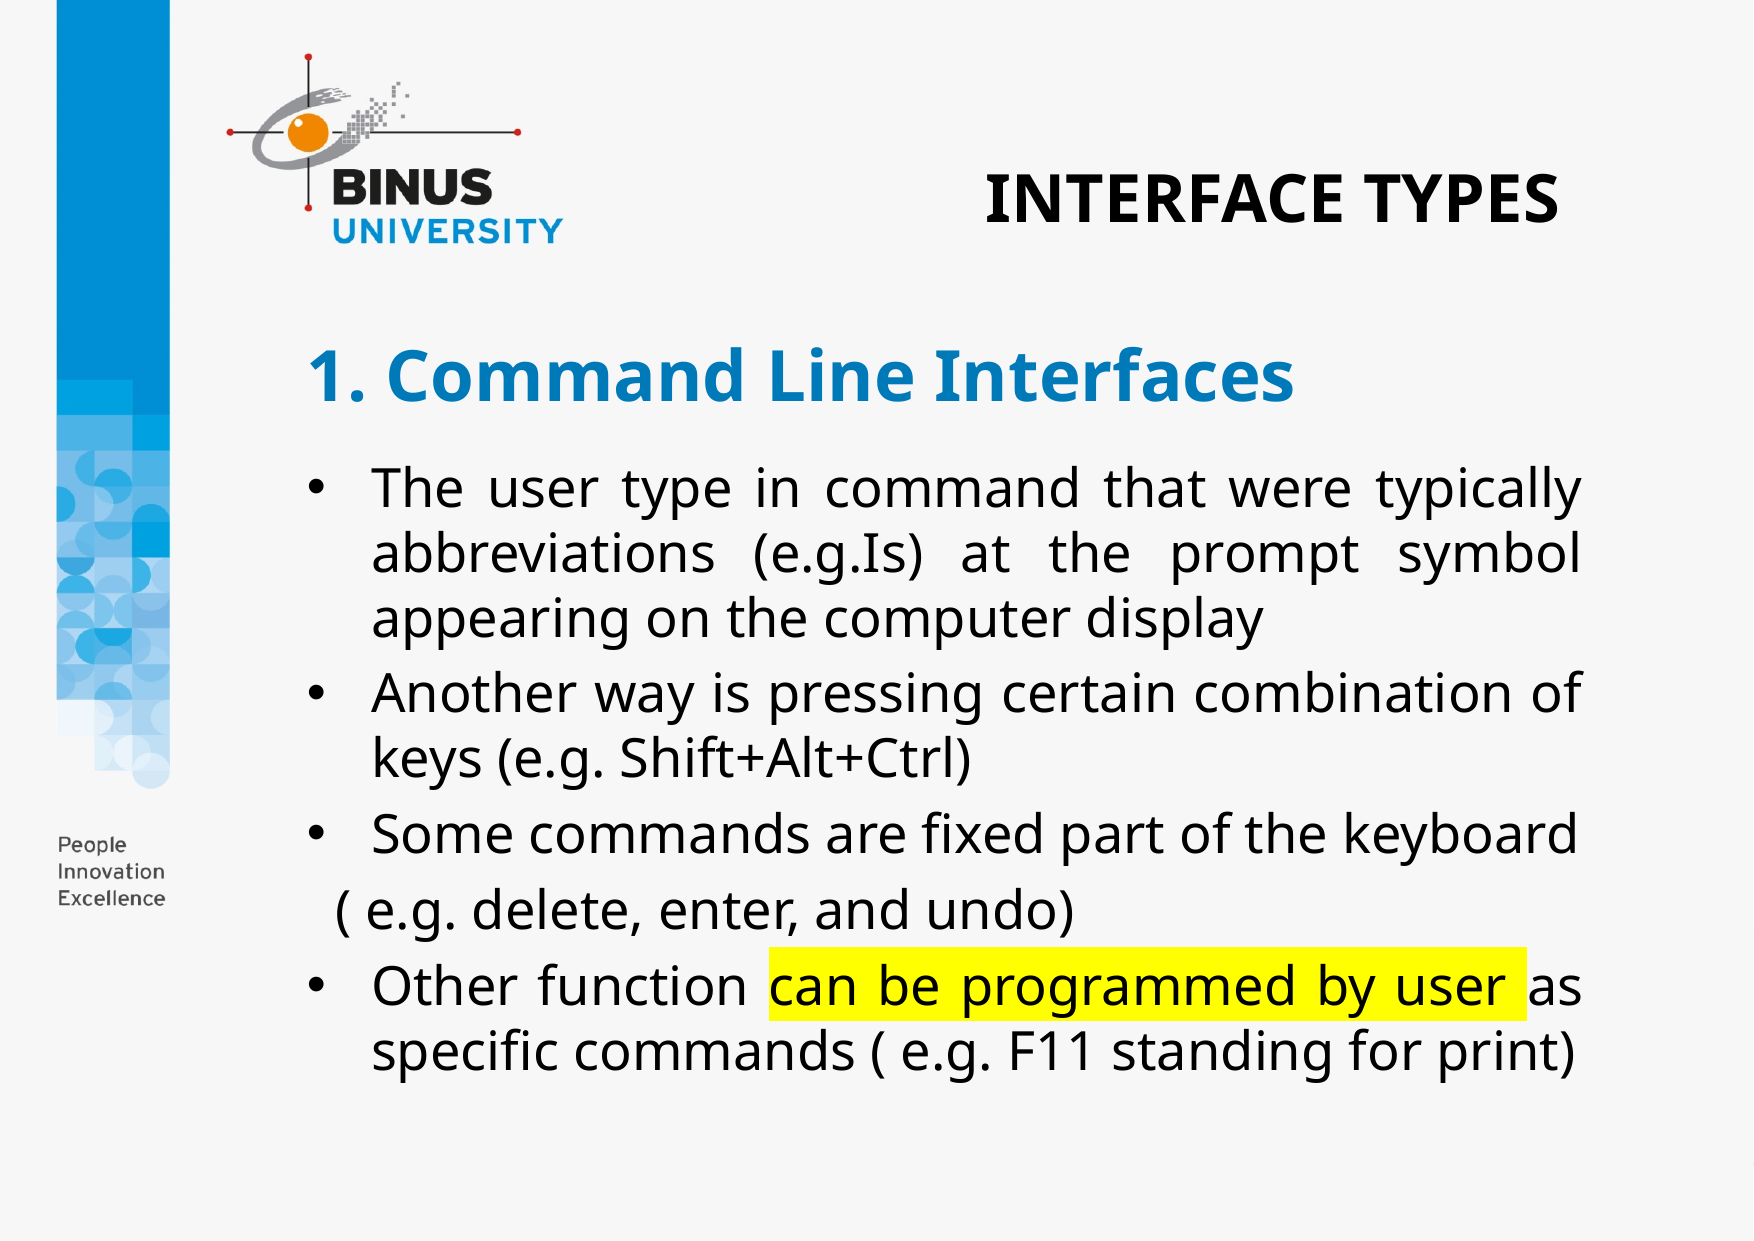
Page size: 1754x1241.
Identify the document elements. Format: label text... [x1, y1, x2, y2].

text_box INTERFACE TYPES [968, 147, 1578, 245]
list The user type in command that were typically abbreviations (e.g.Is) at the prompt symbol appearing on the computer display Another way is pressing certain combination of keys (e.g. Shift+Alt+Ctrl) Some commands are fixed part of the keyboard ( e.g. delete, enter, and undo) Other function can be programmed by user as specific commands ( e.g. F11 standing for print) [289, 444, 1601, 1153]
picture [0, 0, 1754, 933]
title 1. Command Line Interfaces [289, 301, 1601, 444]
